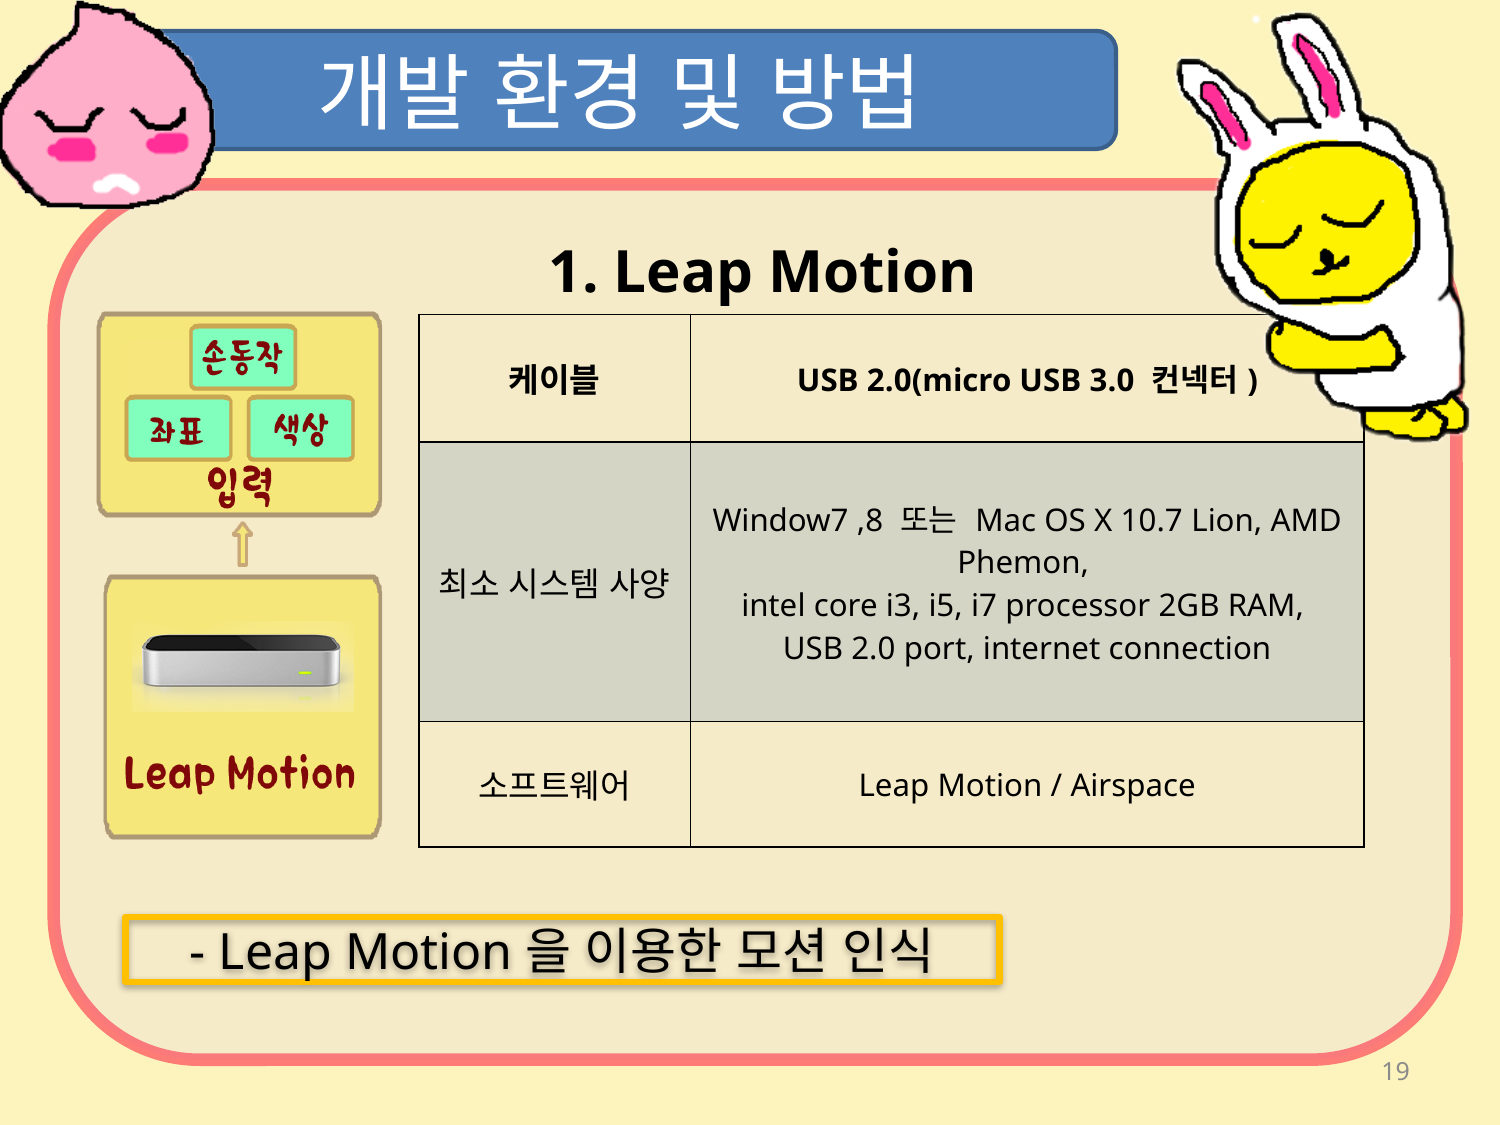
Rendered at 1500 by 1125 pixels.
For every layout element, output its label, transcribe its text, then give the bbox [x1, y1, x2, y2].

picture [1139, 0, 1500, 461]
table_header USB 2.0(micro USB 3.0 컨넥터) [691, 315, 1134, 441]
table_cell Leap Motion / Airspace [691, 722, 1363, 846]
picture [52, 310, 406, 894]
slide_number 19 [1074, 1042, 1425, 1103]
picture [0, 0, 241, 233]
table_cell 최소 시스템 사양 [420, 443, 690, 721]
text_box 1. Leap Motion [51, 182, 1459, 1062]
table_cell Window7 ,8 또는 Mac OS X 10.7 Lion, AMD Phemon, intel core i3, i5, i7 processor 2GB RAM, USB 2.0 port, internet connection [691, 443, 1363, 721]
text_box - Leap Motion을 이용한 모션 인식 [125, 916, 1000, 982]
text_box 개발 환경 및 방법 [245, 28, 1119, 152]
table_cell 소프트웨어 [420, 722, 690, 846]
table_header 케이블 [420, 315, 690, 441]
